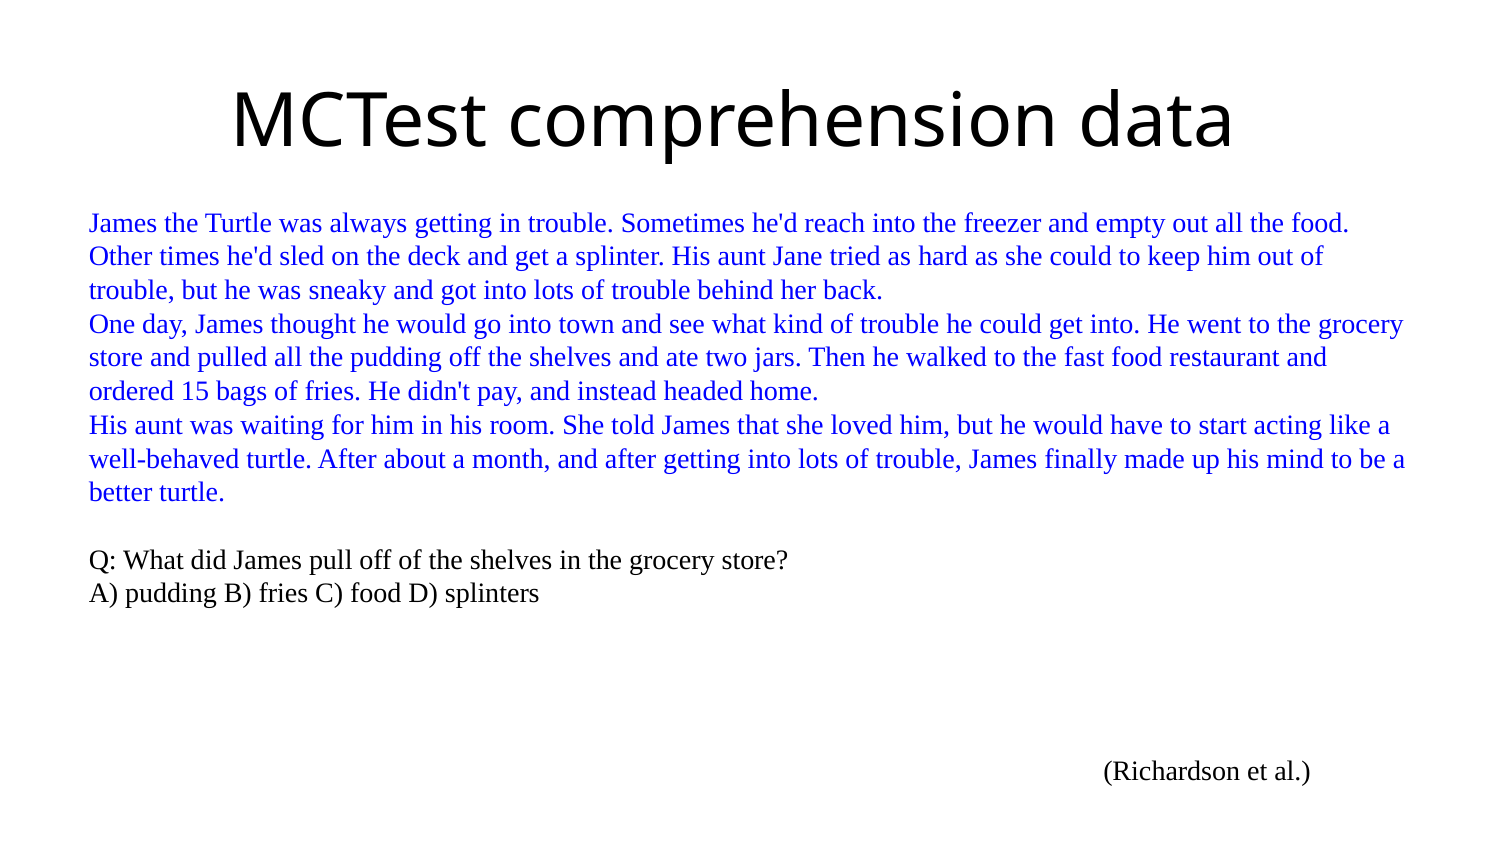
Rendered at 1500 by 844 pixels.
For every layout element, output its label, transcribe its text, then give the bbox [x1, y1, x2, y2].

text_box James the Turtle was always getting in trouble. Sometimes he'd reach into the freezer and empty out all the food. Other times he'd sled on the deck and get a splinter. His aunt Jane tried as hard as she could to keep him out of trouble, but he was sneaky and got into lots of trouble behind her back. One day, James thought he would go into town and see what kind of trouble he could get into. He went to the grocery store and pulled all the pudding off the shelves and ate two jars. Then he walked to the fast food restaurant and ordered 15 bags of fries. He didn't pay, and instead headed home. His aunt was waiting for him in his room. She told James that she loved him, but he would have to start acting like a well-behaved turtle. After about a month, and after getting into lots of trouble, James finally made up his mind to be a better turtle. Q: What did James pull off of the shelves in the grocery store? A) pudding B) fries C) food D) splinters [73, 196, 1433, 650]
title MCTest comprehension data [41, 64, 1425, 180]
text_box (Richardson et al.) [1088, 744, 1434, 794]
